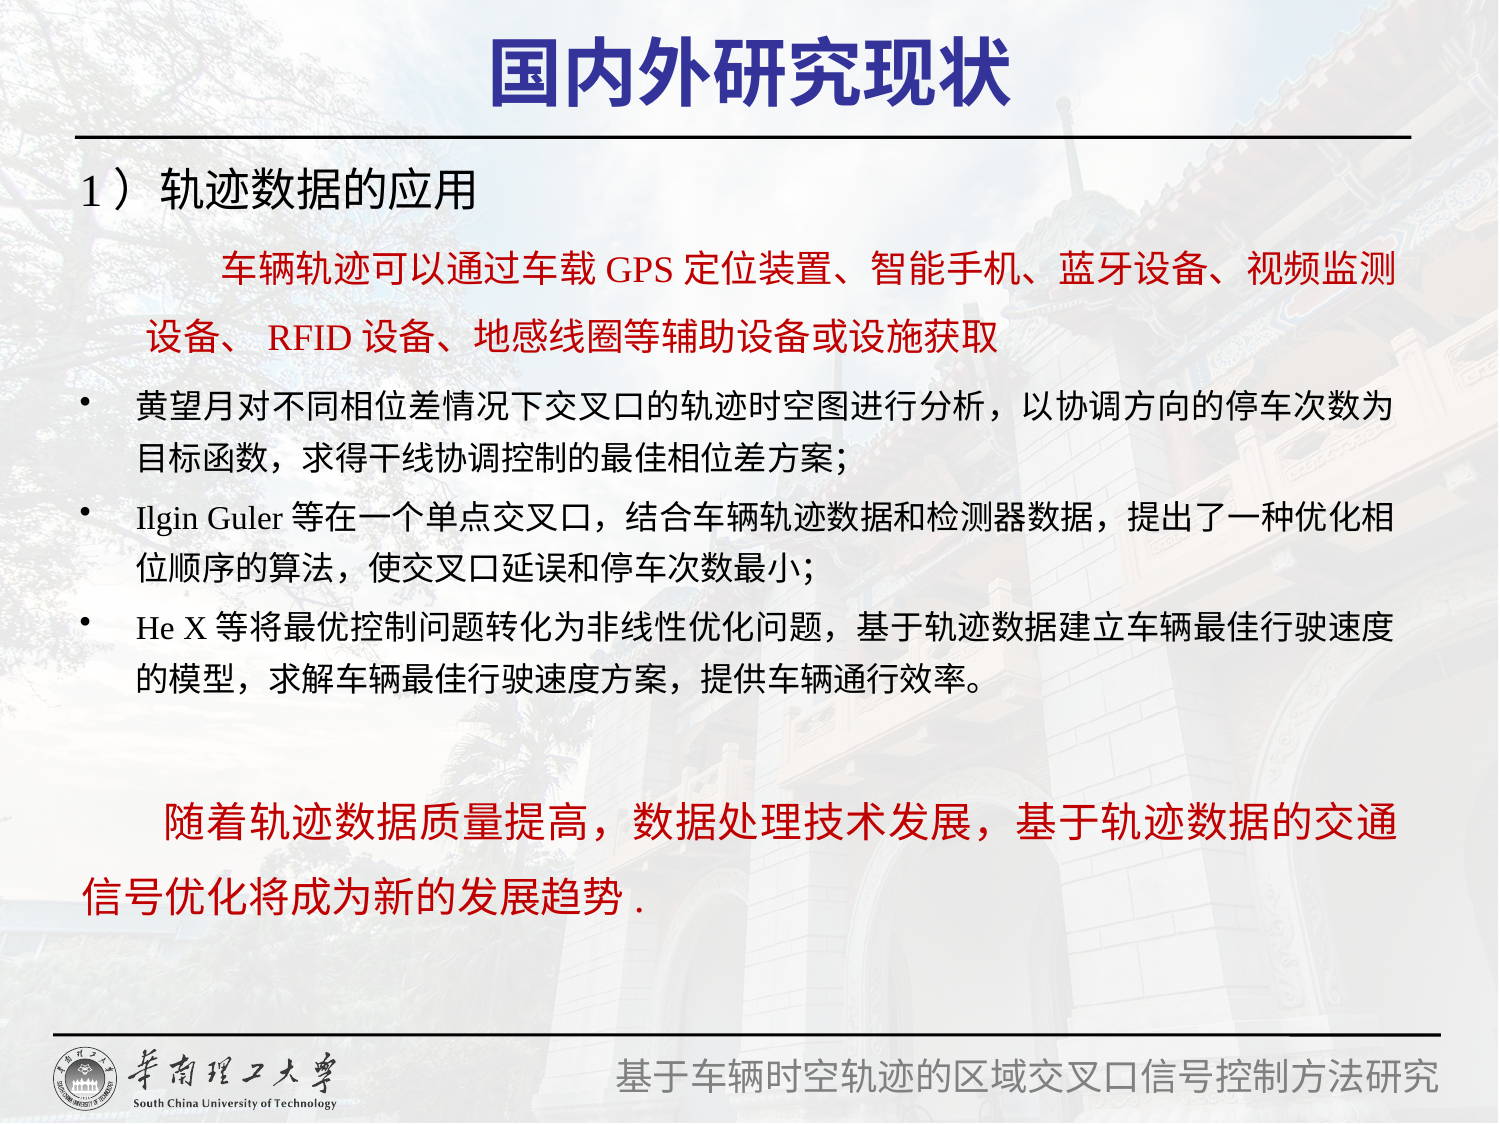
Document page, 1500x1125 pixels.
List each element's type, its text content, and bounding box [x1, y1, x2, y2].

text_box 随着轨迹数据质量提高，数据处理技术发展，基于轨迹数据的交通信号优化将成为新的发展趋势. [66, 763, 1414, 928]
text_box 国内外研究现状 [82, 0, 1418, 146]
list 1）轨迹数据的应用 车辆轨迹可以通过车载GPS定位装置、智能手机、蓝牙设备、视频监测设备、RFID设备、地感线圈等辅助设备或设施获取 黄望月对不同相位差情况下交叉口的轨迹时空图进行分析，以协调方向的停车次数为目标函数，求得干线协调控制的最佳相位差方案； Ilgin Guler等在一个单点交叉口，结合车辆轨迹数据和检测器数据，提出了一种优化相位顺序的算法，使交叉口延误和停车次数最小； He X等将最优控制问题转化为非线性优化问题，基于轨迹数据建立车辆最佳行驶速度的模型，求解车辆最佳行驶速度方案，提供车辆通行效率。 [64, 125, 1412, 1035]
